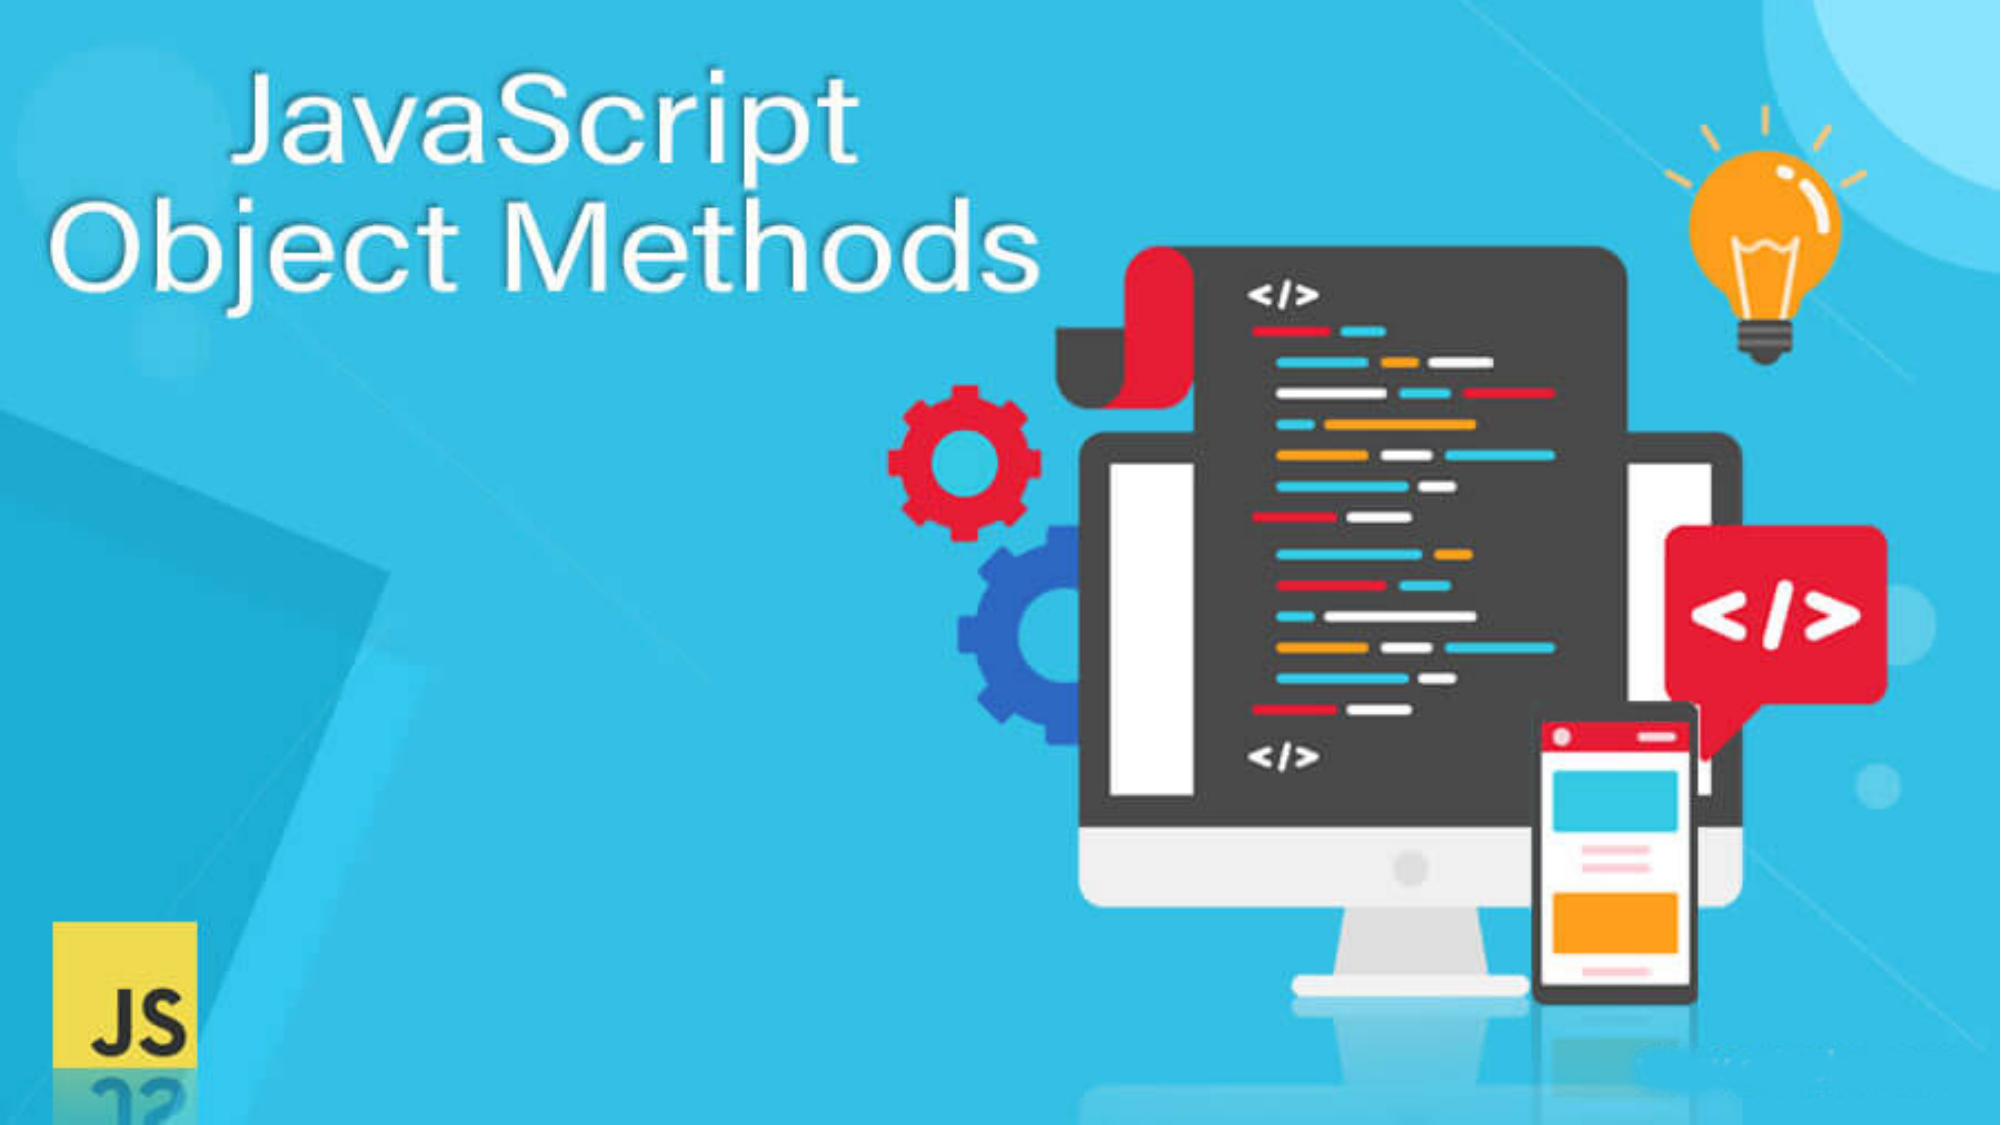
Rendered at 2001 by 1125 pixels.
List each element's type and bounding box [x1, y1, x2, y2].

text_box [0, 0, 2000, 1125]
